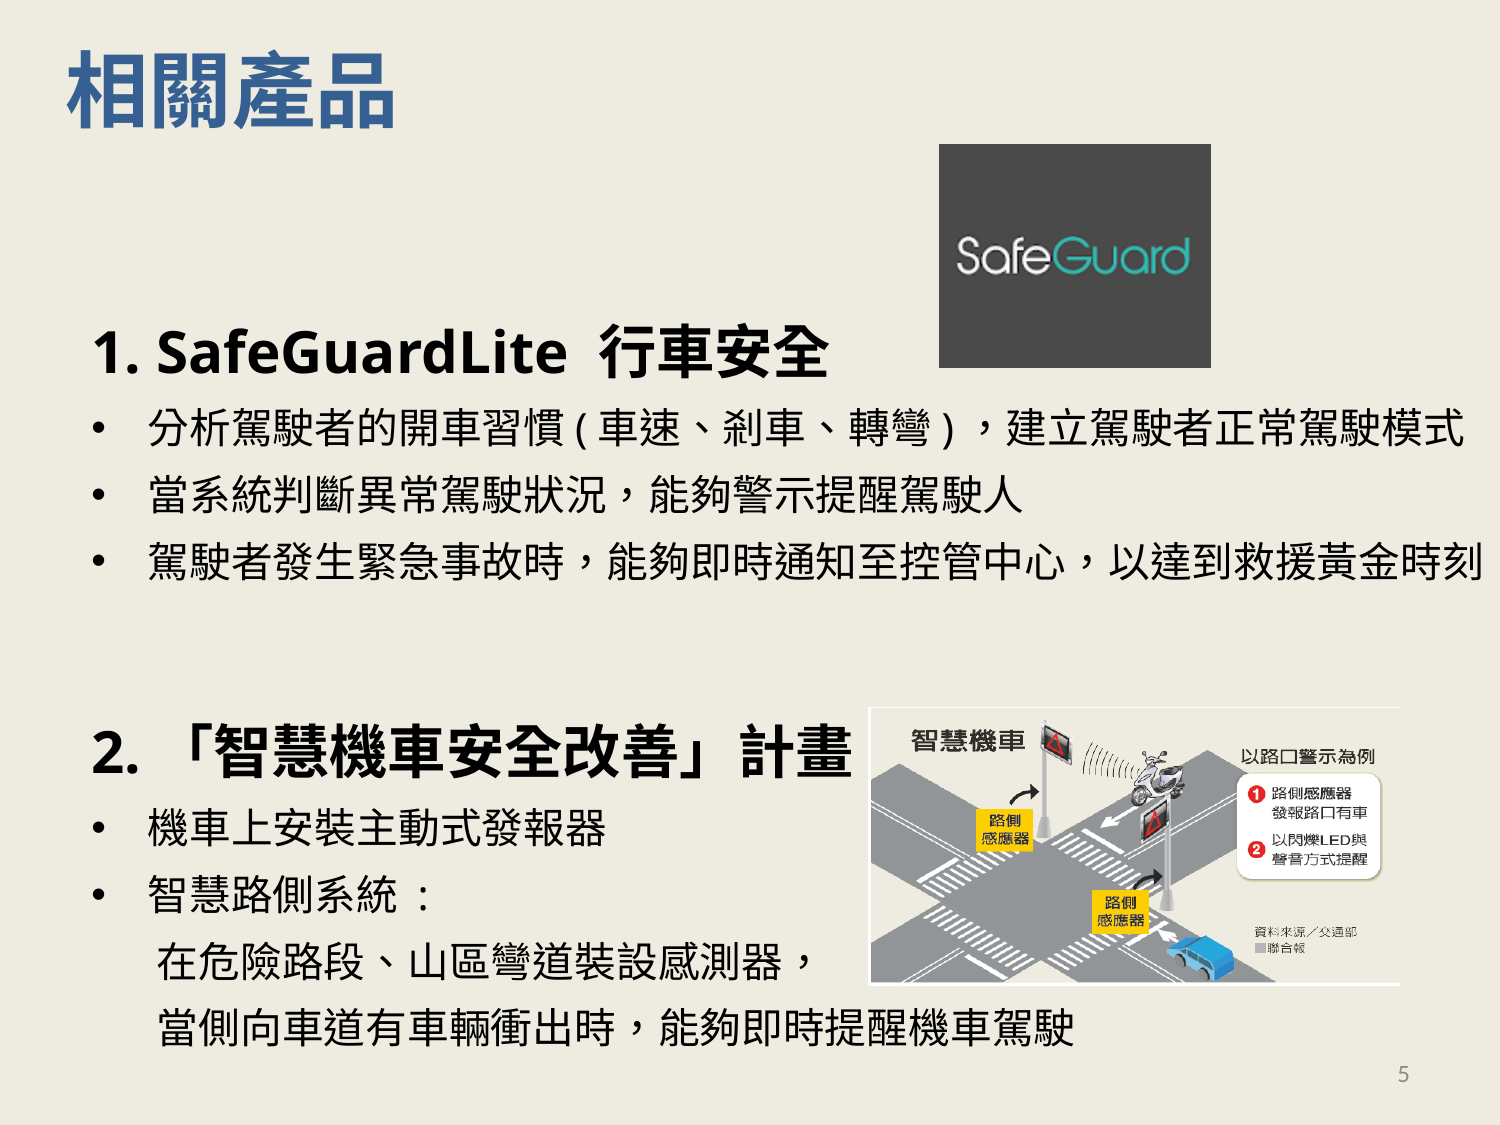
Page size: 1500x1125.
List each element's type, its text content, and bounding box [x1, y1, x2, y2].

picture [867, 706, 1400, 987]
text_box 1. SafeGuardLite 行車安全 分析駕駛者的開車習慣(車速、剎車、轉彎)，建立駕駛者正常駕駛模式 當系統判斷異常駕駛狀況，能夠警示提醒駕駛人 駕駛者發生緊急事故時，能夠即時通知至控管中心，以達到救援黃金時刻 2.「智慧機車安全改善」計畫 機車上安裝主動式發報器 智慧路側系統 : 在危險路段、山區彎道裝設感測器， 當側向車道有車輛衝出時，能夠即時提醒機車駕駛 [76, 248, 1500, 1060]
text_box 相關產品 [50, 30, 420, 146]
slide_number 5 [1074, 1042, 1425, 1103]
picture [939, 144, 1211, 369]
